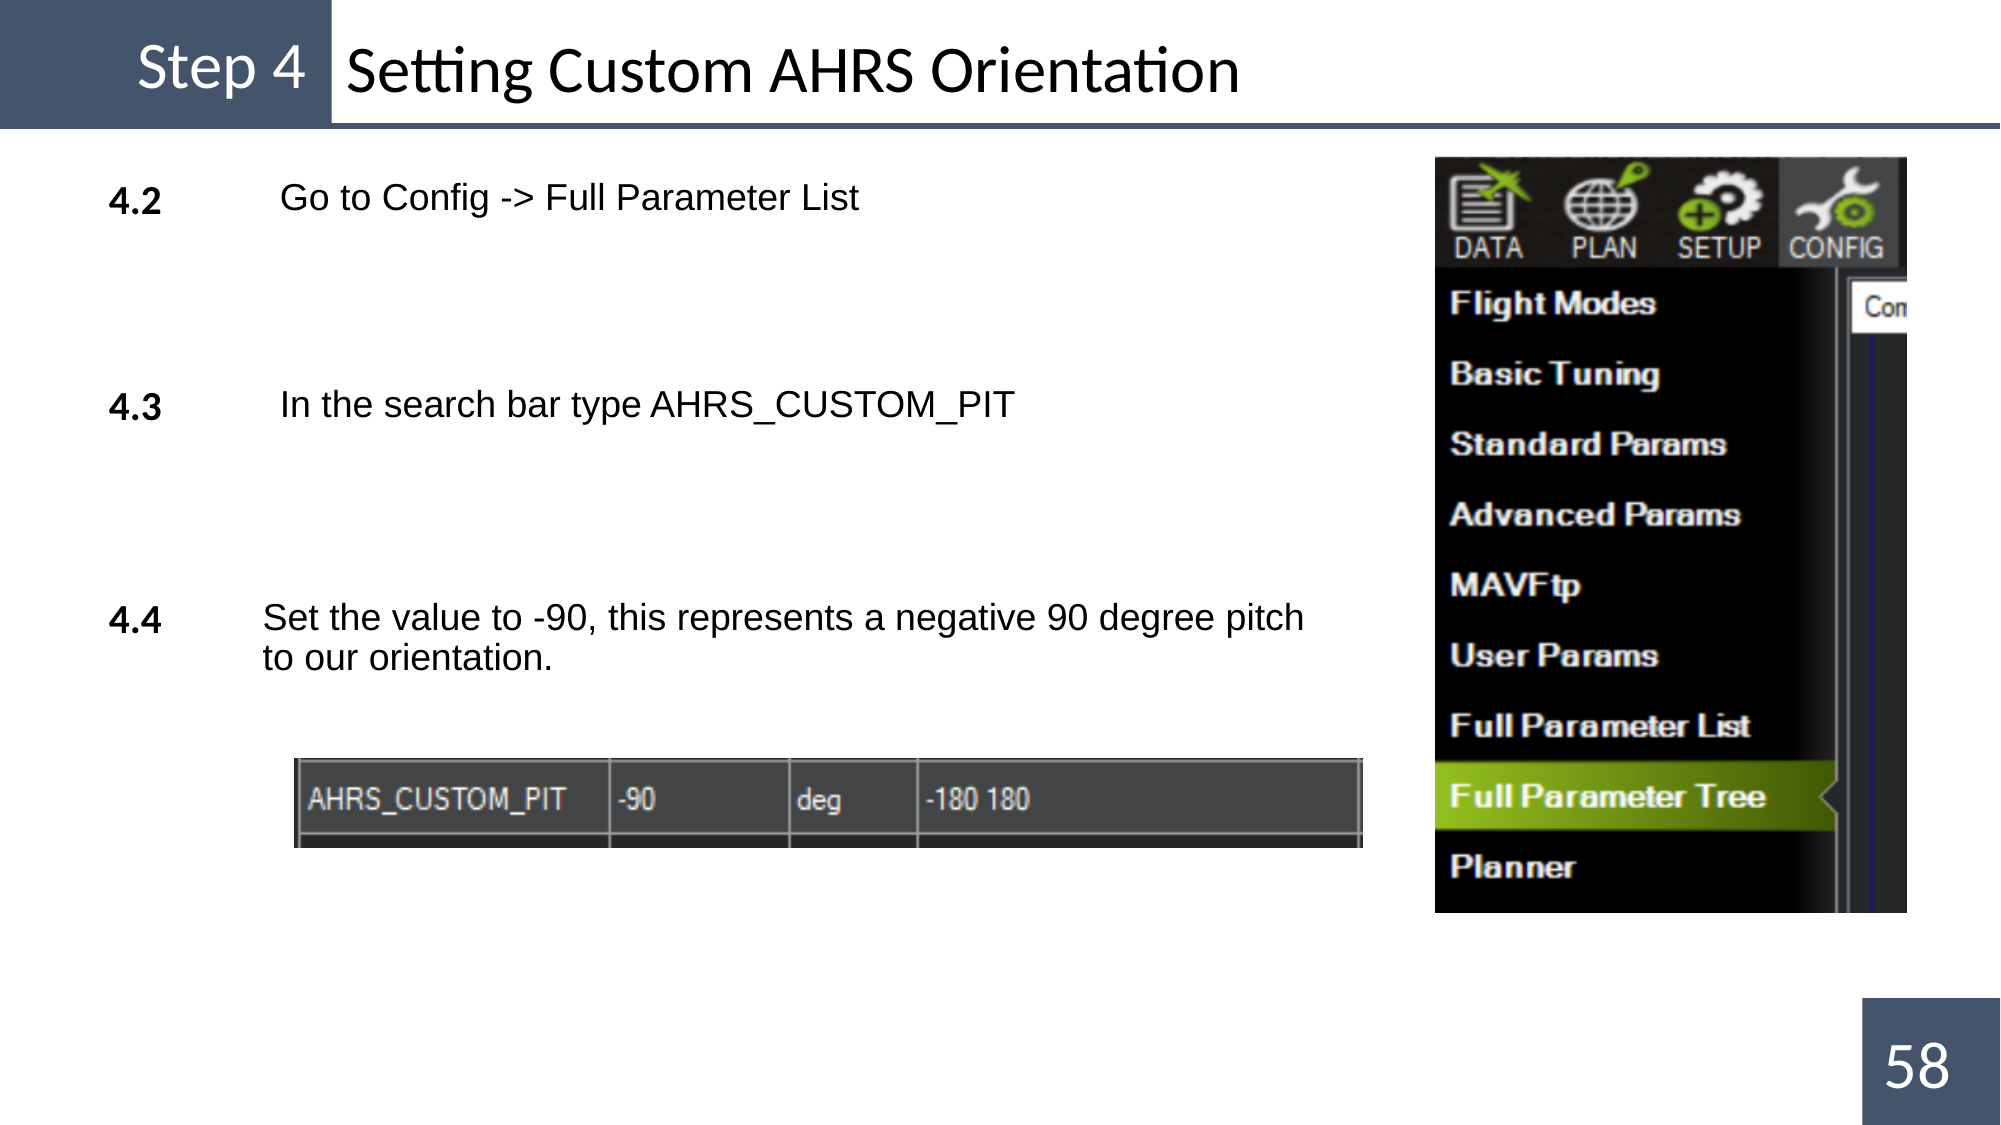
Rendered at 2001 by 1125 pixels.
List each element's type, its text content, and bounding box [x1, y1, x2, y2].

list 4.3 [93, 377, 222, 438]
list In the search bar type AHRS_CUSTOM_PIT [264, 377, 1338, 477]
text_box 4.4 [93, 590, 222, 650]
picture [1435, 151, 1907, 913]
text_box Set the value to -90, this represents a negative 90 degree pitch to our orientation. [247, 590, 1352, 710]
list Setting Custom AHRS Orientation [331, 1, 1395, 141]
list 4.2 [93, 171, 222, 232]
text_box Step 4 [122, 15, 322, 110]
picture [293, 758, 1363, 848]
list Go to Config -> Full Parameter List [264, 170, 1328, 324]
